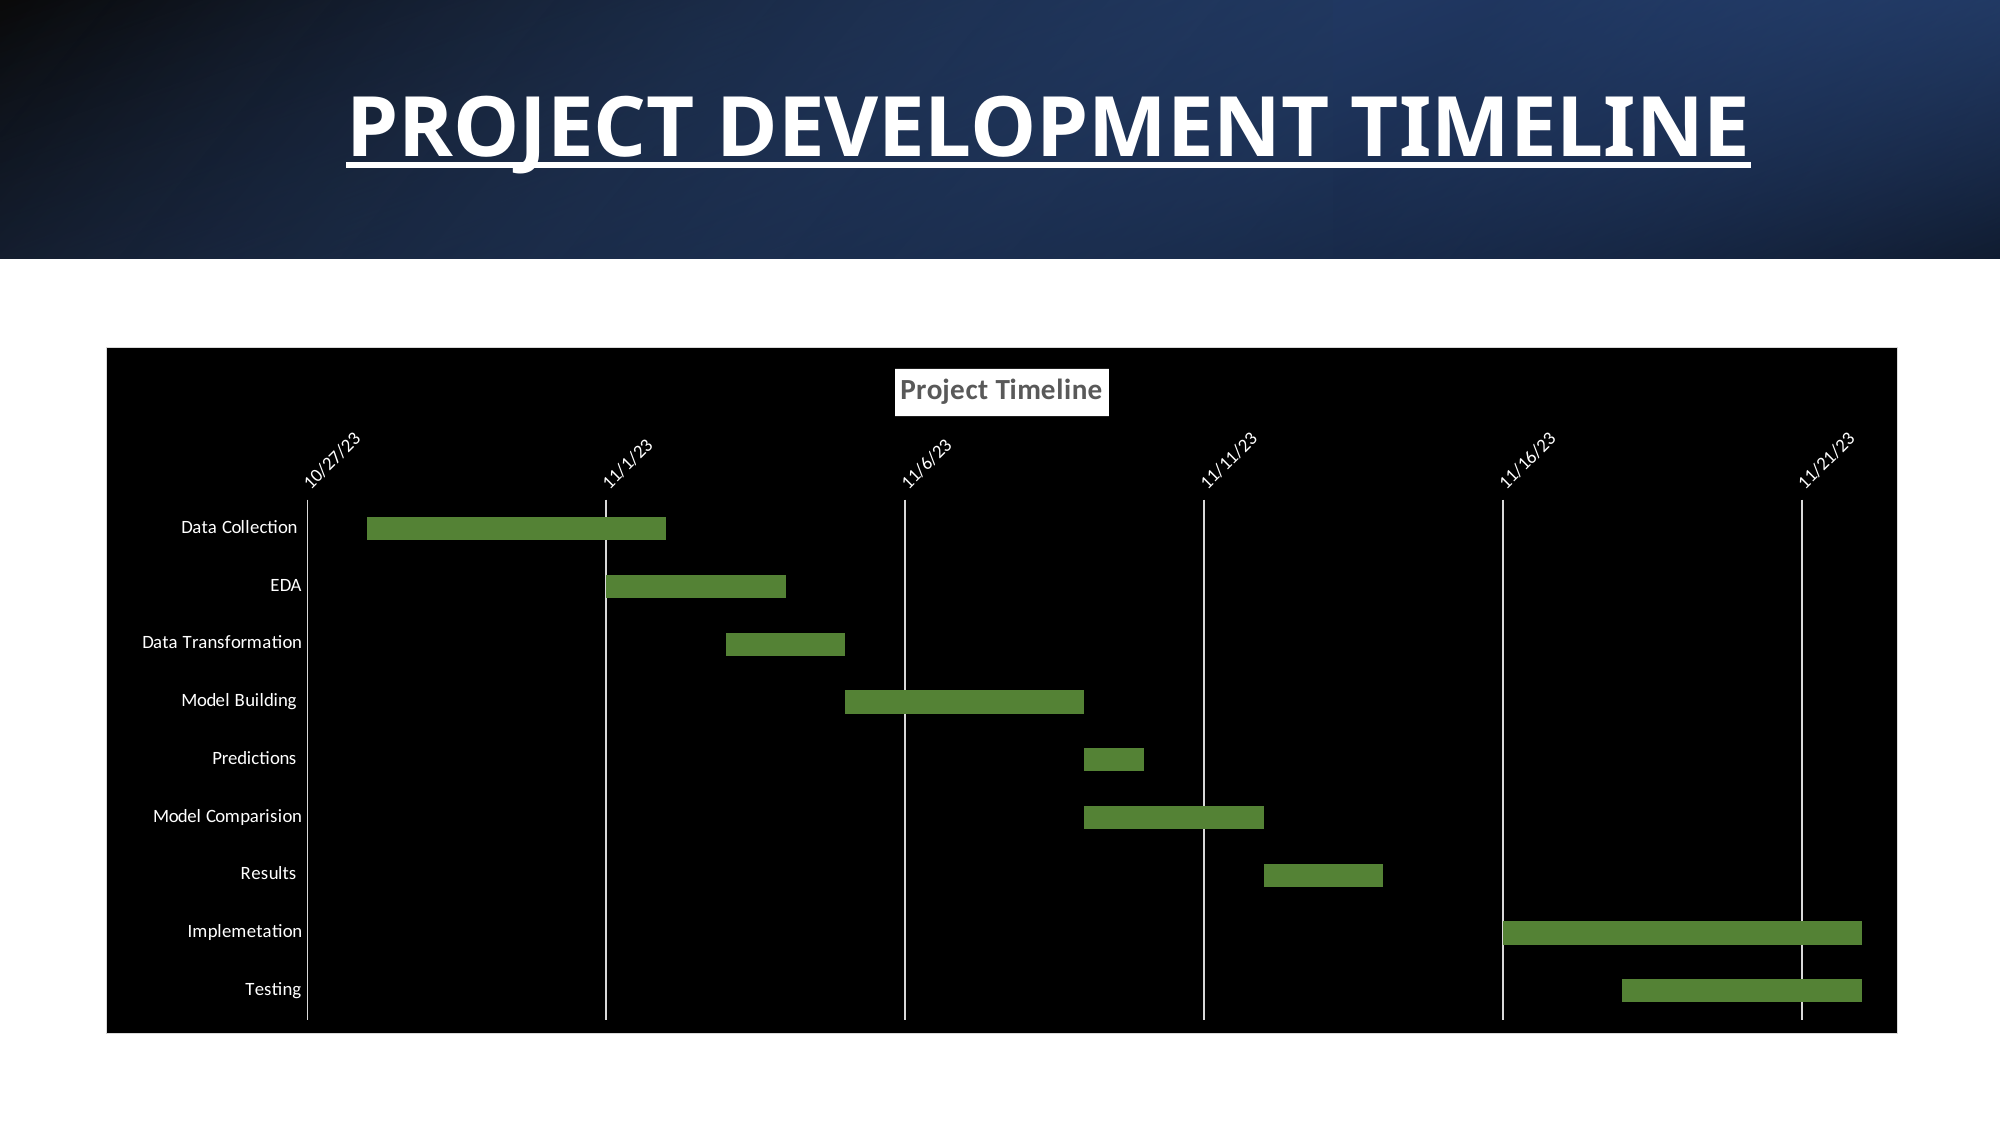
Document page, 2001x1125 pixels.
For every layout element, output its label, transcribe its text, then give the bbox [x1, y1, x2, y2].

chart [105, 346, 1899, 1035]
text_box [0, 0, 2000, 260]
text_box [0, 260, 2000, 1125]
title PROJECT DEVELOPMENT TIMELINE [225, 57, 1873, 202]
